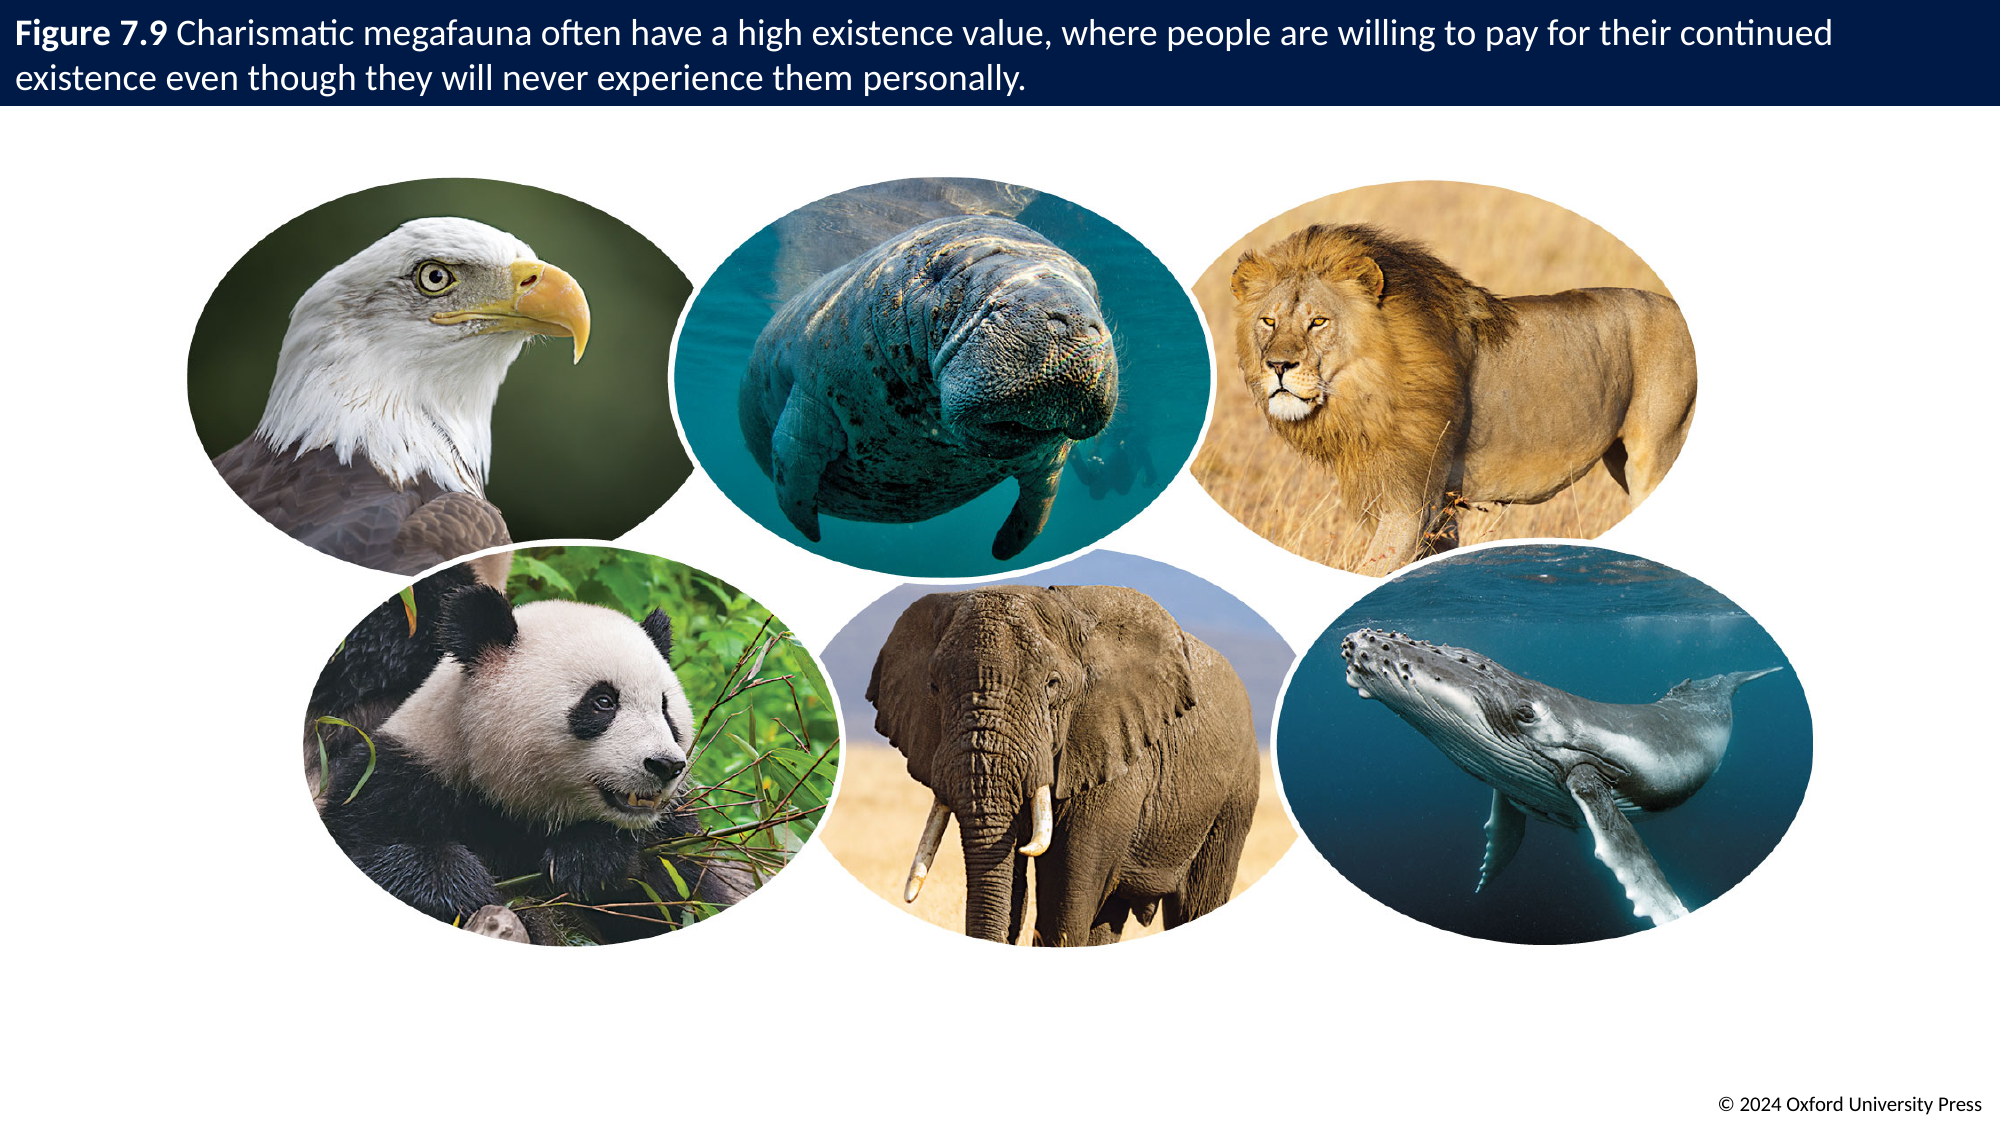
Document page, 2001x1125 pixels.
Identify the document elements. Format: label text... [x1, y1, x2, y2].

picture [179, 170, 1820, 955]
title Figure 7.9 Charismatic megafauna often have a high existence value, where people are willing to pay for their continued existence even though they will never experience them personally. [0, 0, 2000, 106]
